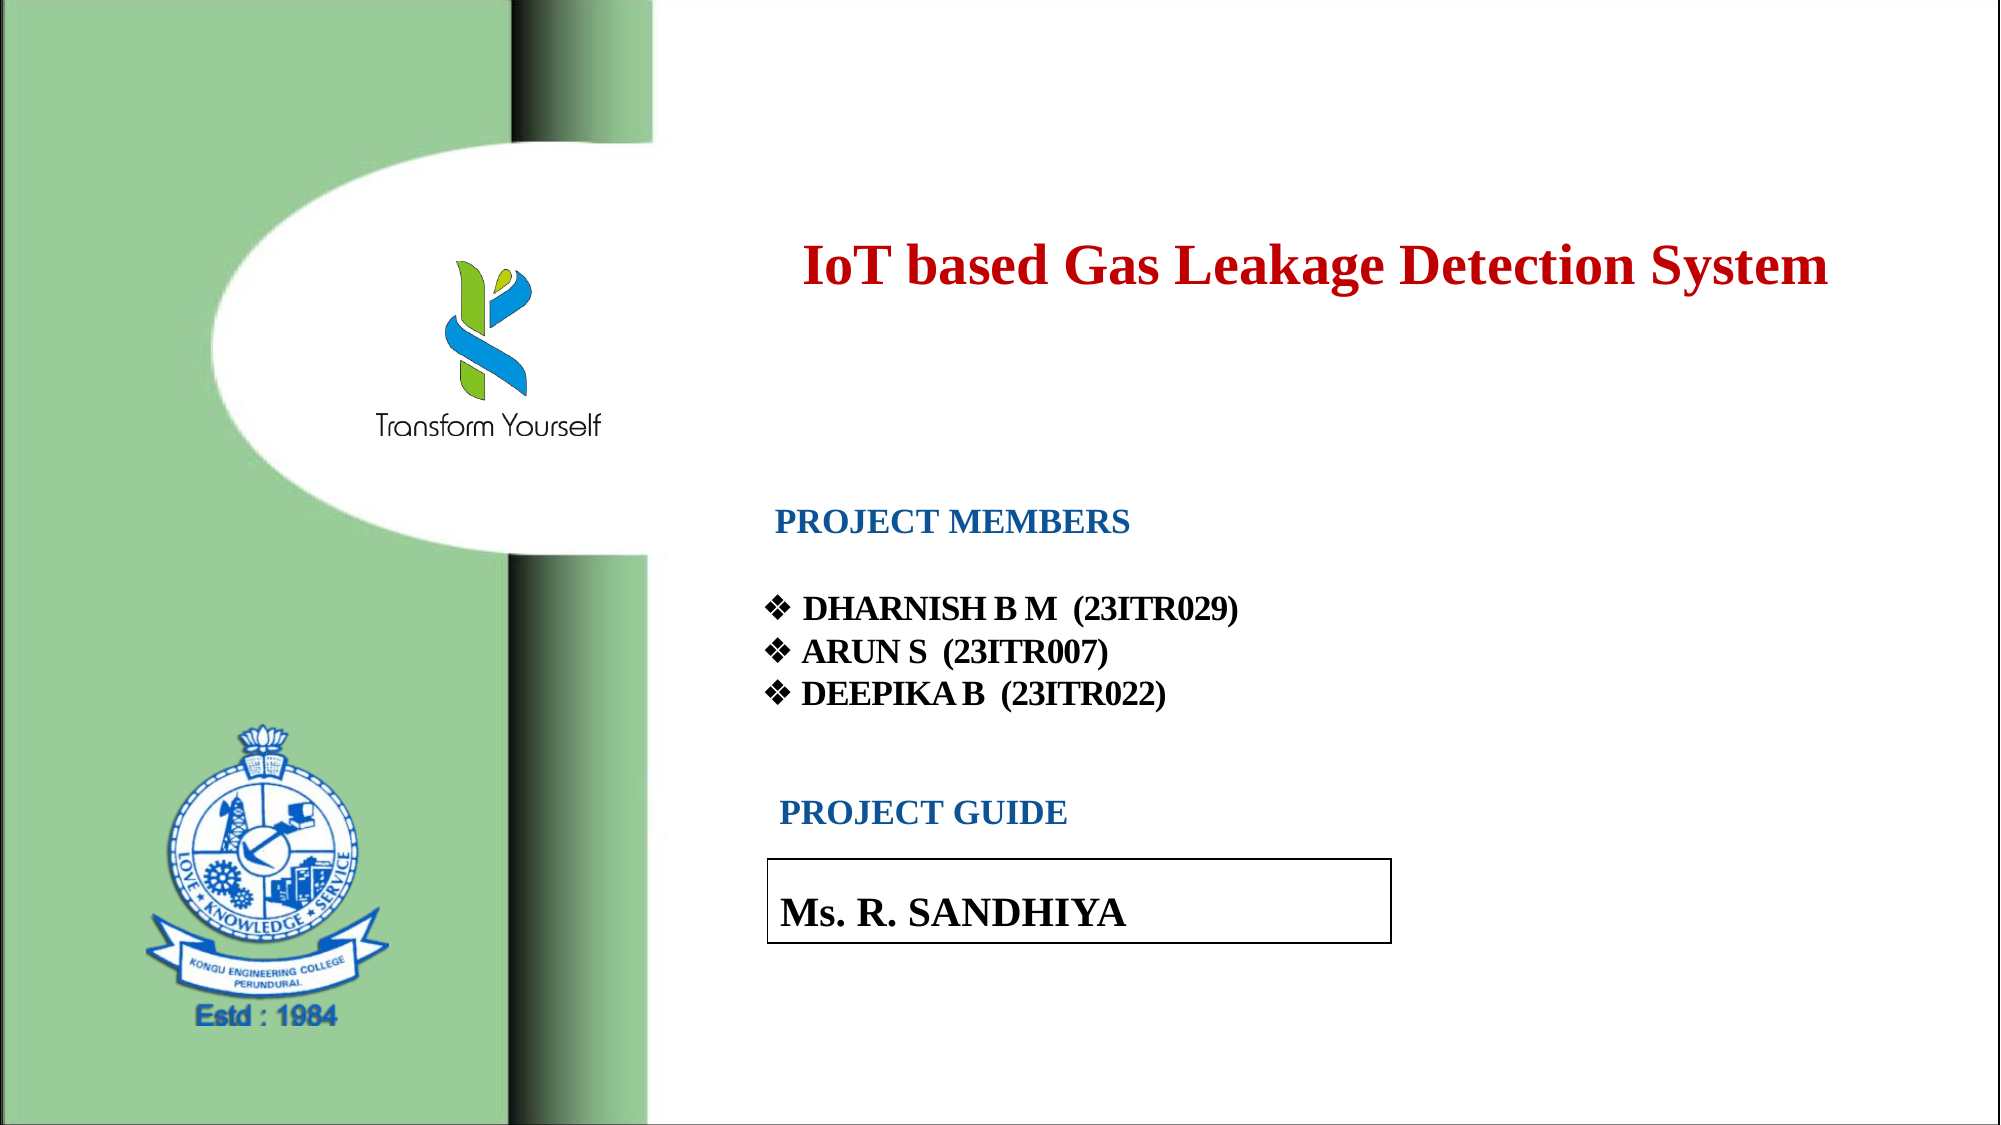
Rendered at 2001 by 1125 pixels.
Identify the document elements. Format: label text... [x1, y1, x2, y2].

text_box PROJECT MEMBERS ❖ DHARNISH B M (23ITR029) ❖ ARUN S (23ITR007) ❖ DEEPIKA B (23ITR022) [759, 496, 1313, 713]
table_header Ms. R. SANDHIYA [768, 860, 1390, 942]
text_box PROJECT GUIDE [764, 787, 1317, 921]
title IoT based Gas Leakage Detection System [800, 224, 1950, 415]
picture [0, 0, 2000, 1125]
